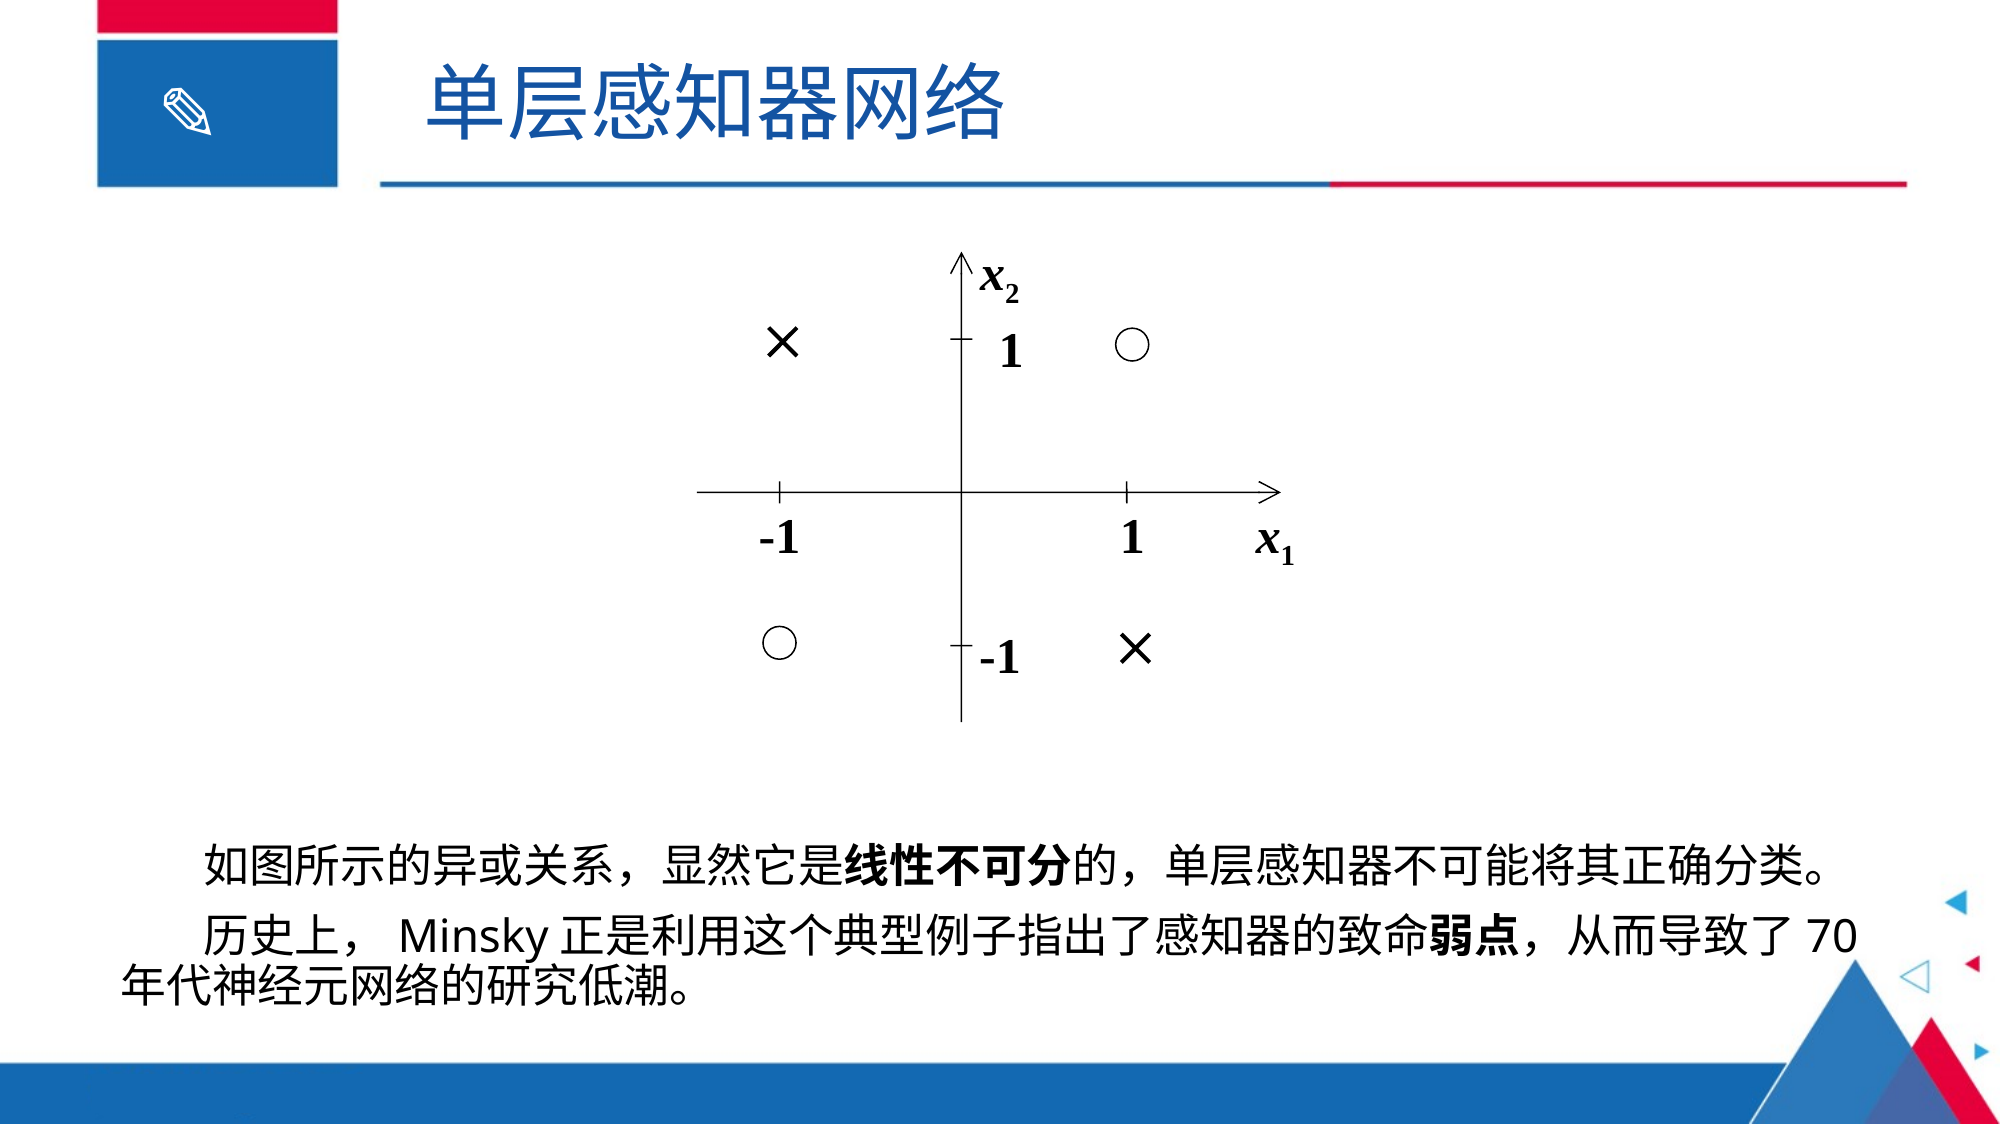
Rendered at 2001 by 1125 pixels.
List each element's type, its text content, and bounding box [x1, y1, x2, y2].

picture [0, 0, 2000, 1124]
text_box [696, 240, 1304, 723]
text_box 单层感知器网络 [409, 43, 1783, 158]
text_box 如图所示的异或关系，显然它是线性不可分的，单层感知器不可能将其正确分类。 历史上，Minsky正是利用这个典型例子指出了感知器的致命弱点，从而导致了70年代神经元网络的研究低潮。 [105, 835, 1895, 1042]
